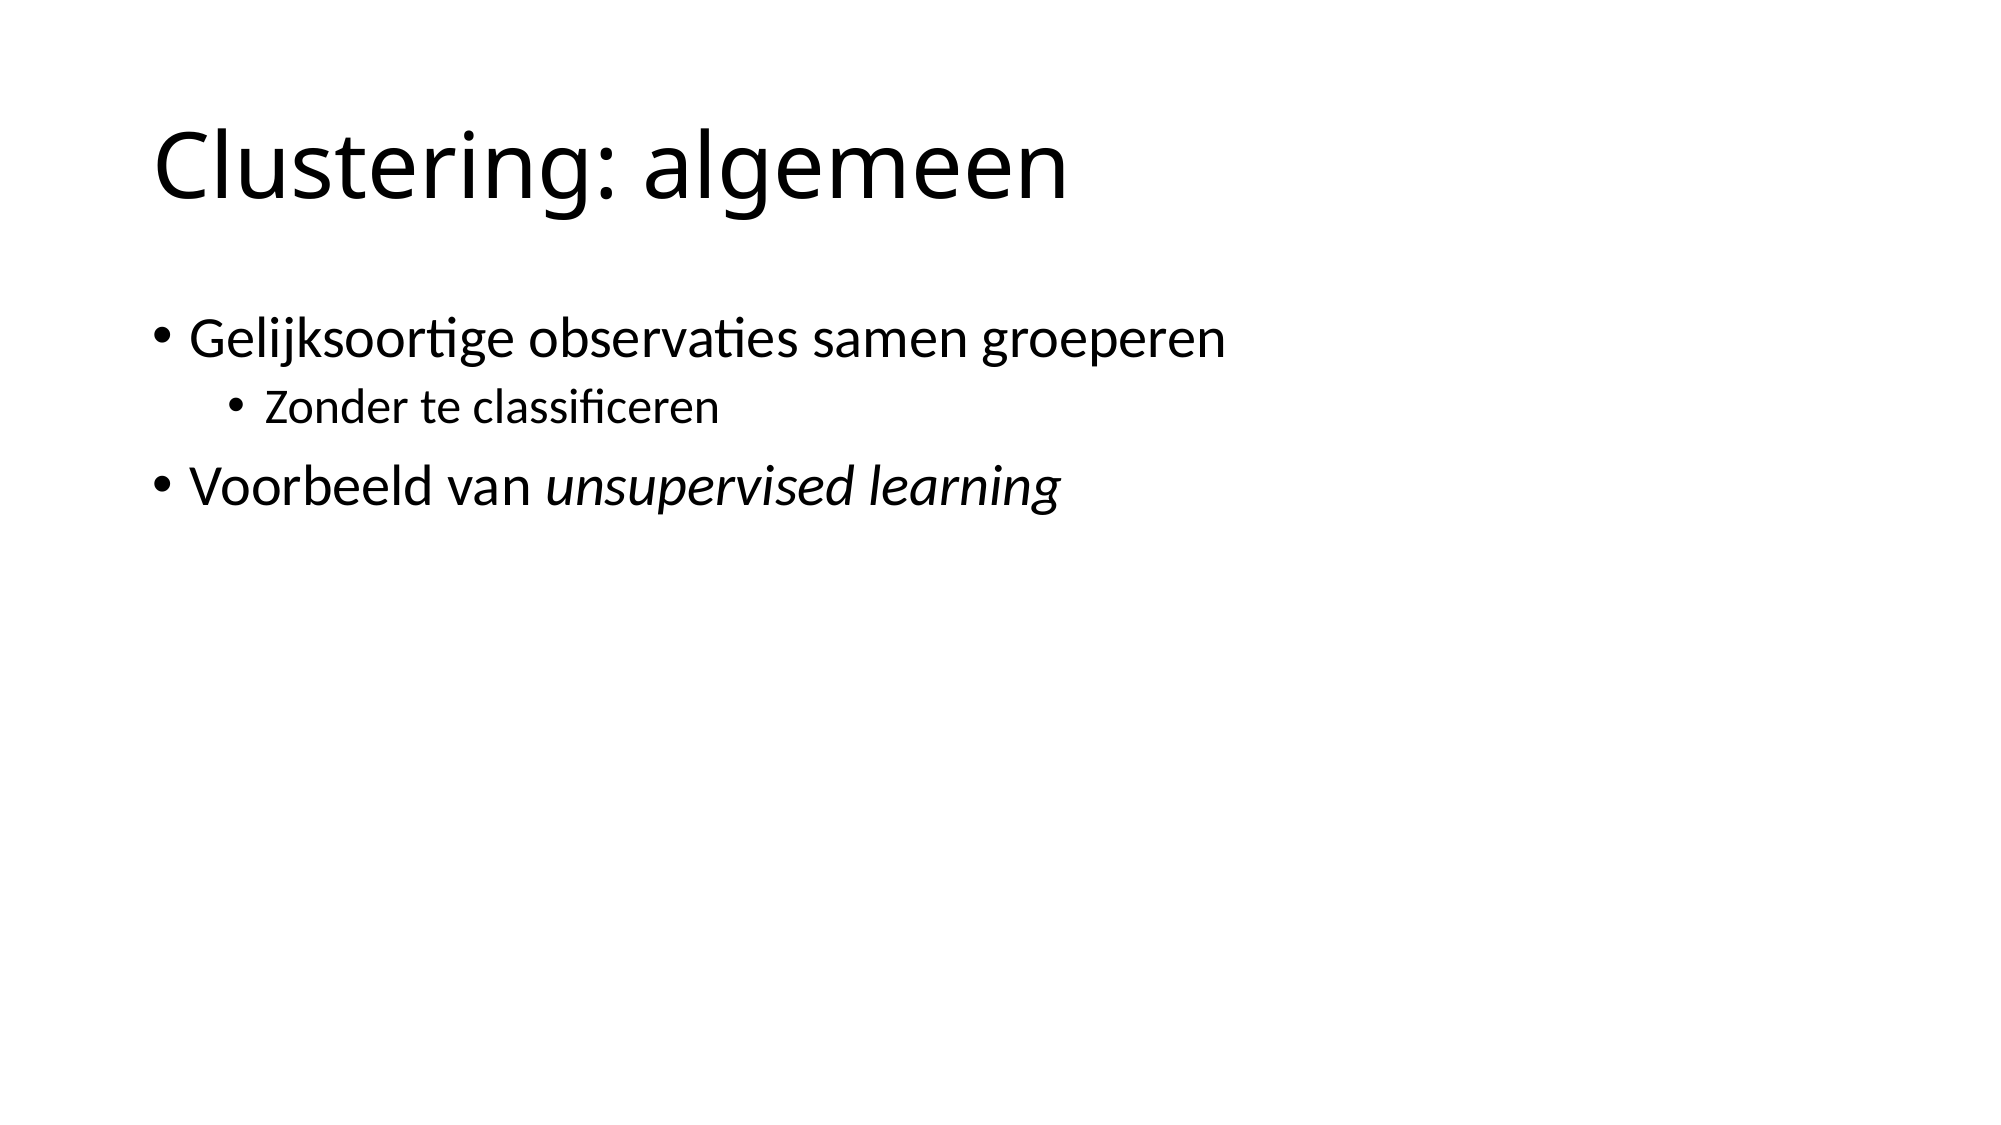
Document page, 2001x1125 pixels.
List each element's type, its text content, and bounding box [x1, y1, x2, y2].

list Gelijksoortige observaties samen groeperen Zonder te classificeren Voorbeeld van unsupervised learning [137, 299, 1863, 1014]
title Clustering: algemeen [137, 59, 1863, 278]
